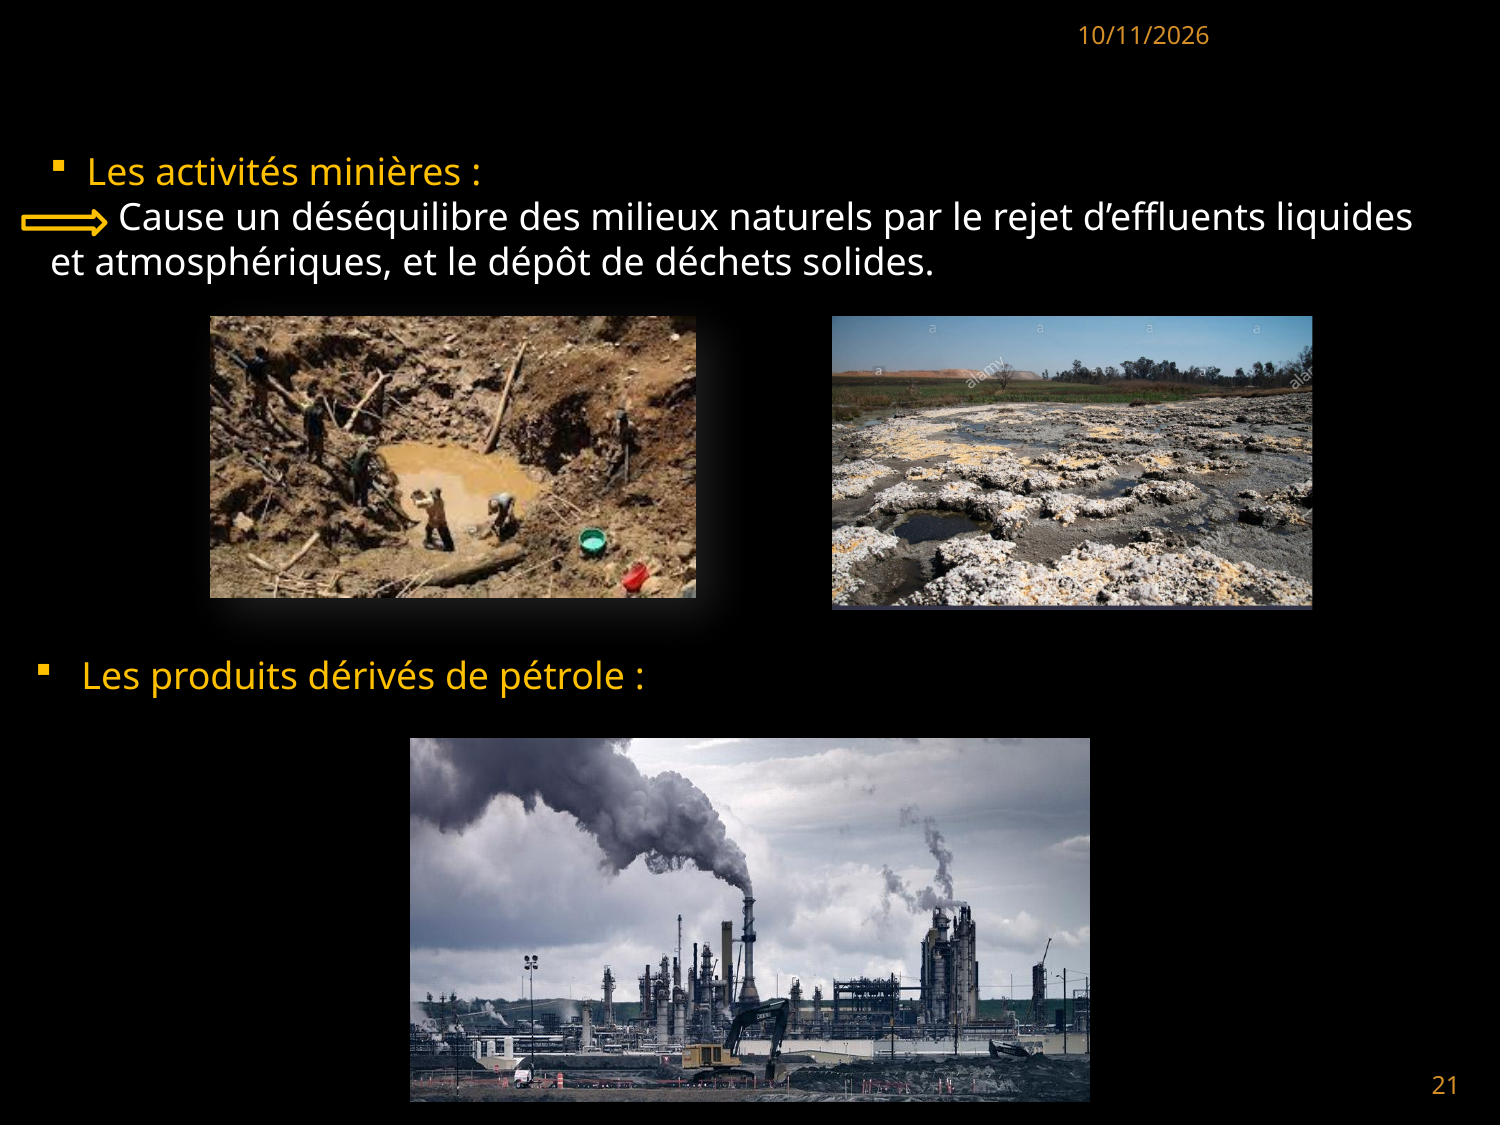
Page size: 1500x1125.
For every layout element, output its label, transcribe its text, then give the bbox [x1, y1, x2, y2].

text_box Les activités minières : Cause un déséquilibre des milieux naturels par le rejet d’effluents liquides et atmosphériques, et le dépôt de déchets solides. [35, 140, 1454, 291]
picture [831, 316, 1313, 610]
picture [210, 316, 696, 598]
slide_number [1062, 12, 1475, 60]
picture [409, 737, 1091, 1102]
slide_number 21 [1350, 1062, 1475, 1103]
text_box [21, 209, 108, 237]
text_box Les produits dérivés de pétrole : [20, 644, 661, 705]
